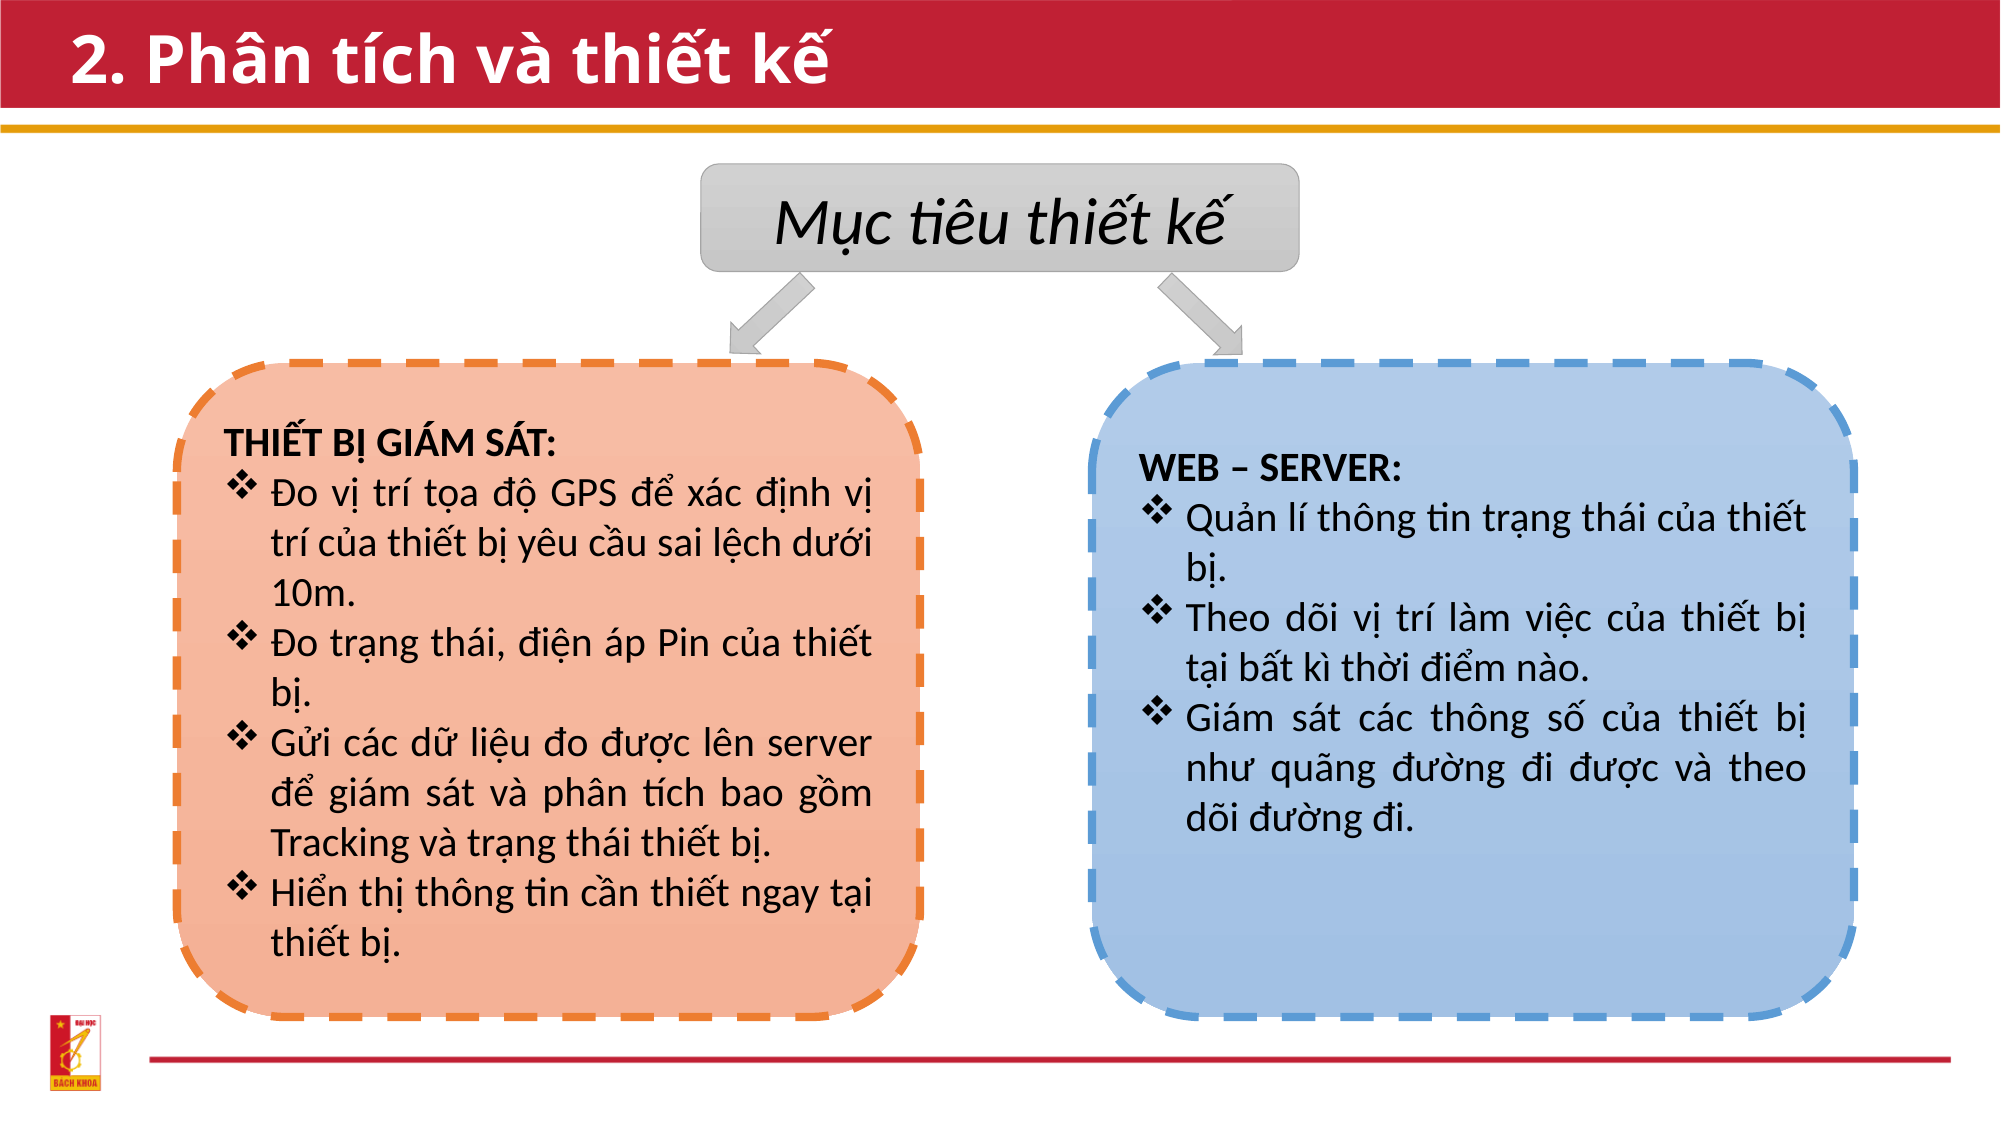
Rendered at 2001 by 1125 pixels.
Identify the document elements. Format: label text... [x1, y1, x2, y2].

picture [0, 0, 2001, 1125]
text_box [729, 271, 816, 355]
title 2. Phân tích và thiết kế [55, 18, 1945, 90]
text_box Mục tiêu thiết kế [700, 163, 1300, 273]
text_box [1157, 272, 1243, 356]
text_box WEB – SERVER: Quản lí thông tin trạng thái của thiết bị. Theo dõi vị trí làm việc của thiết bị tại bất kì thời điểm nào. Giám sát các thông số của thiết bị như quãng đường đi được và theo dõi đường đi. [1091, 362, 1855, 1018]
text_box THIẾT BỊ GIÁM SÁT: Đo vị trí tọa độ GPS để xác định vị trí của thiết bị yêu cầu sai lệch dưới 10m. Đo trạng thái, điện áp Pin của thiết bị. Gửi các dữ liệu đo được lên server để giám sát và phân tích bao gồm Tracking và trạng thái thiết bị. Hiển thị thông tin cần thiết ngay tại thiết bị. [176, 362, 921, 1018]
